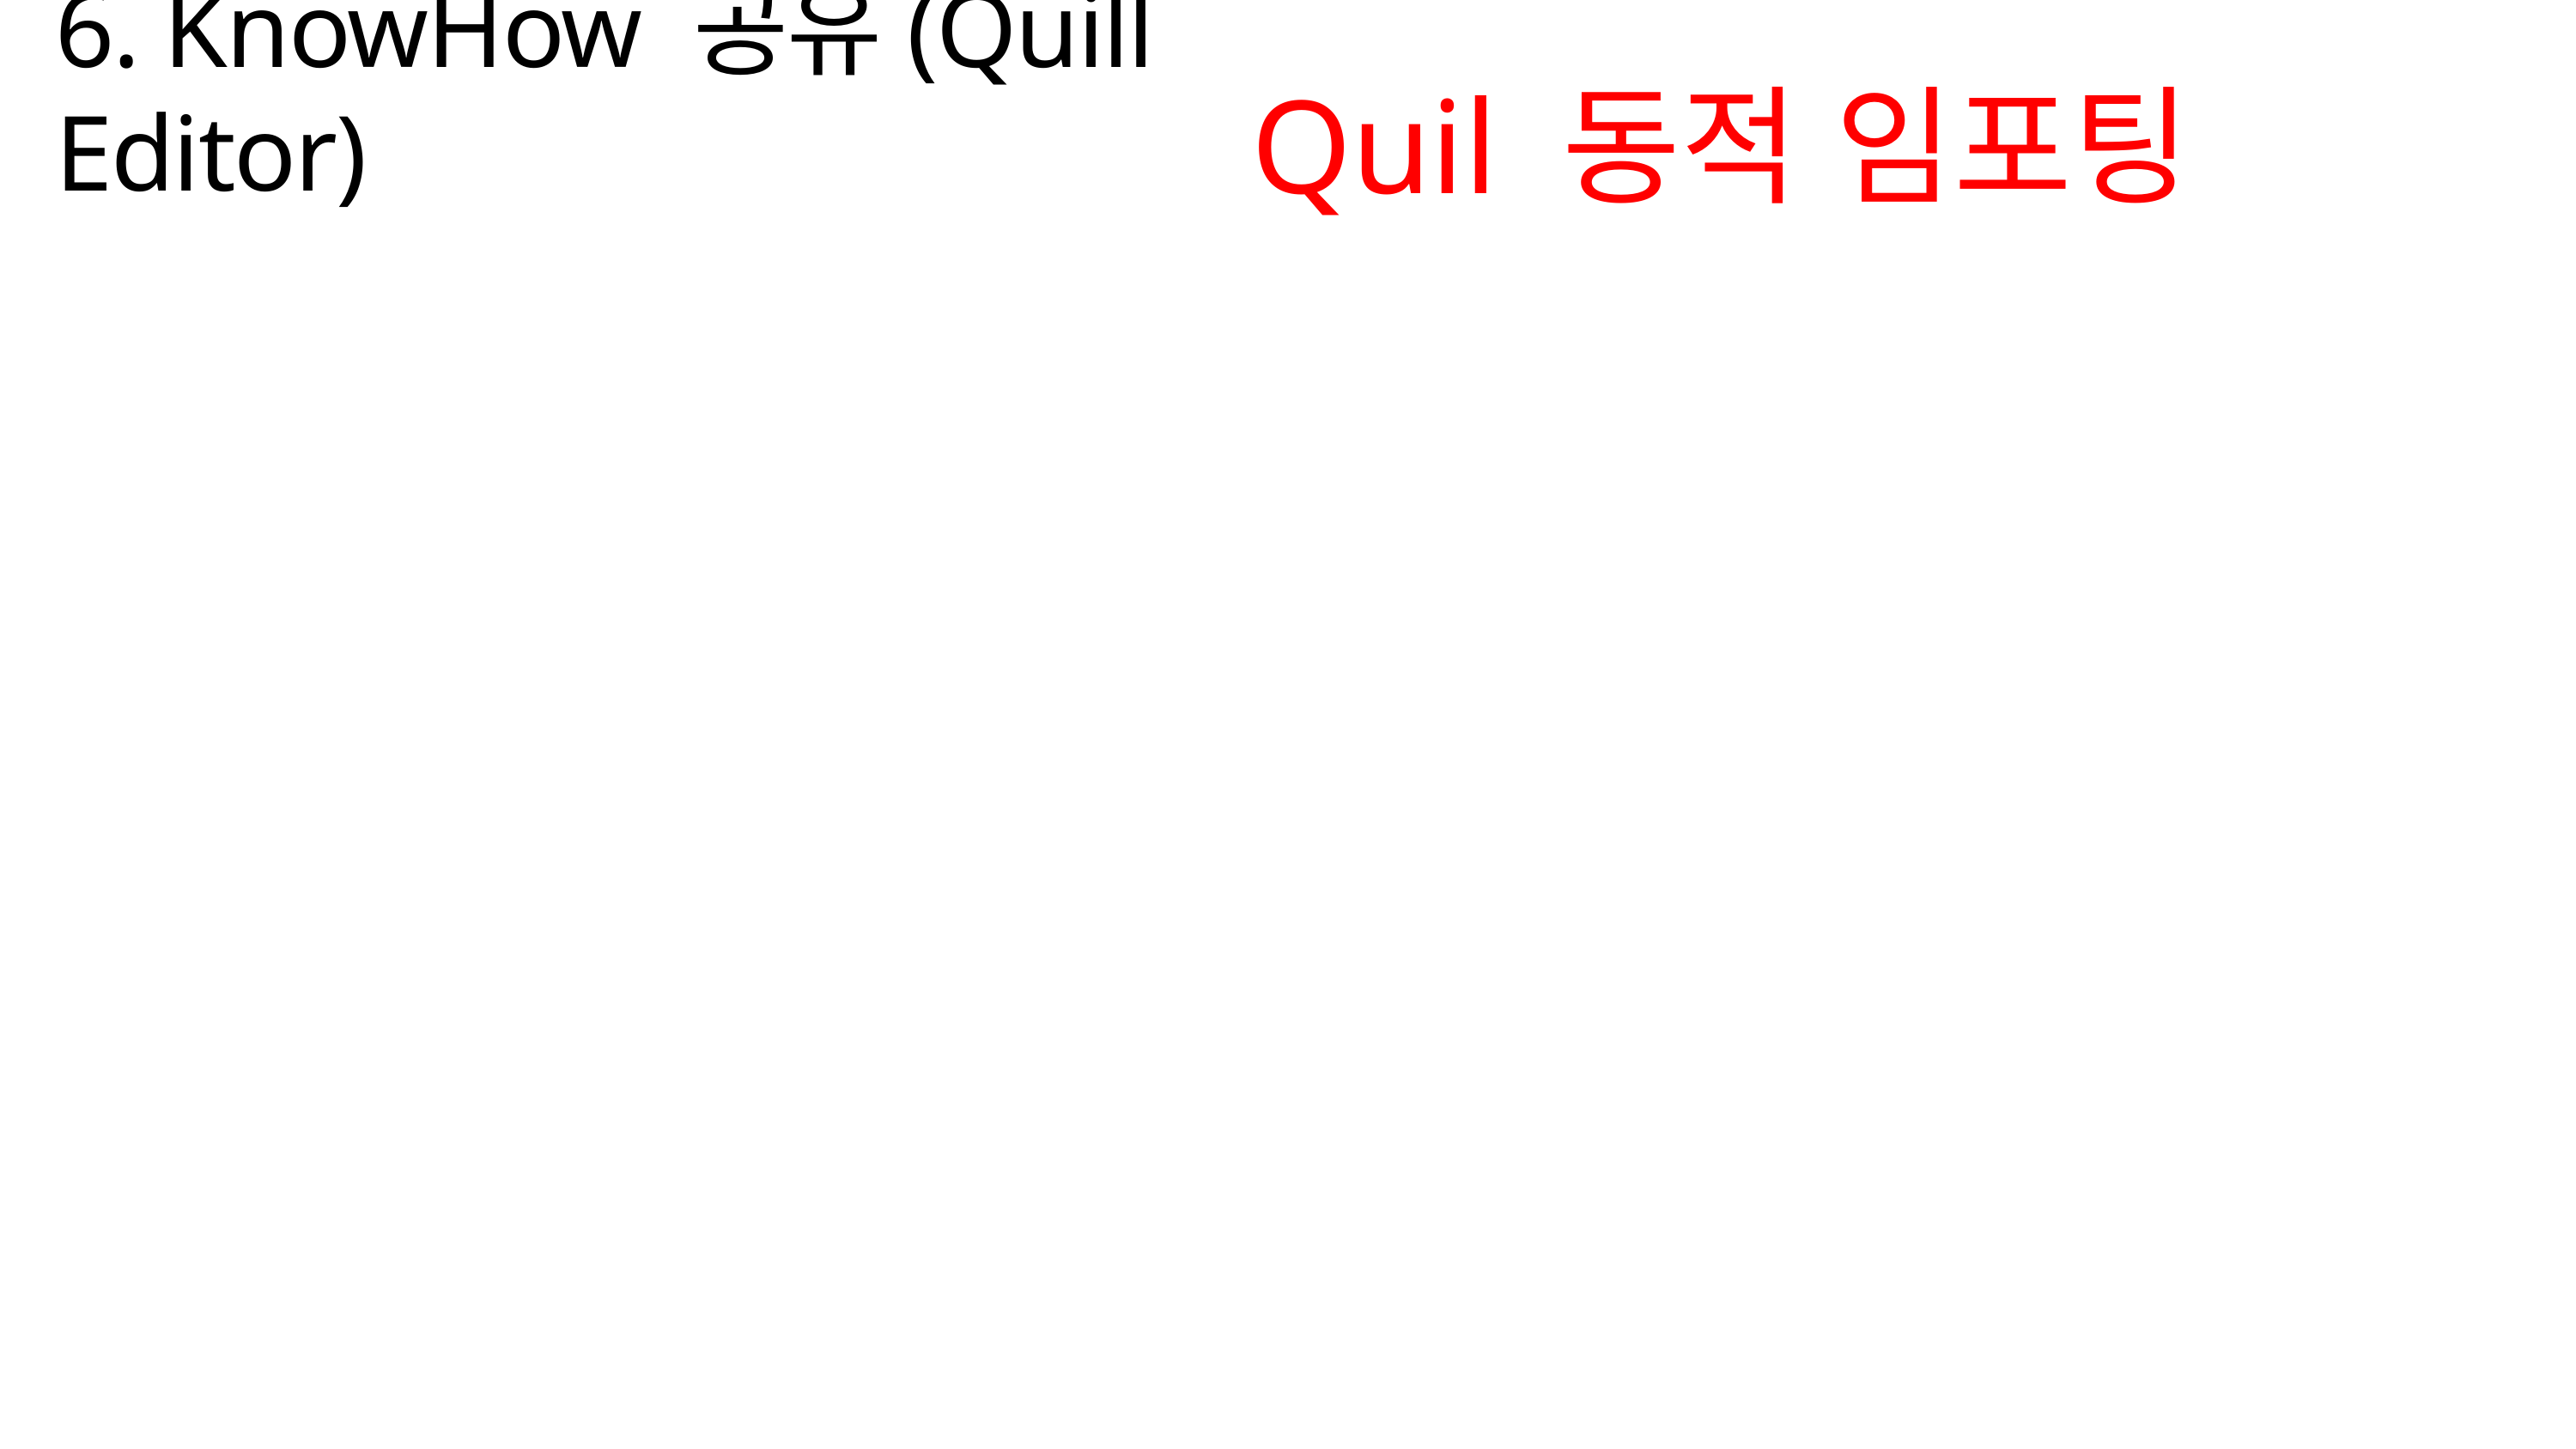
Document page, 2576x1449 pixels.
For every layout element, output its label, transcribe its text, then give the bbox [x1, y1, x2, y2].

text_box 6. KnowHow 공유(Quill Editor) [55, 19, 1230, 165]
text_box Quil 동적 임포팅 [1238, 58, 2307, 227]
